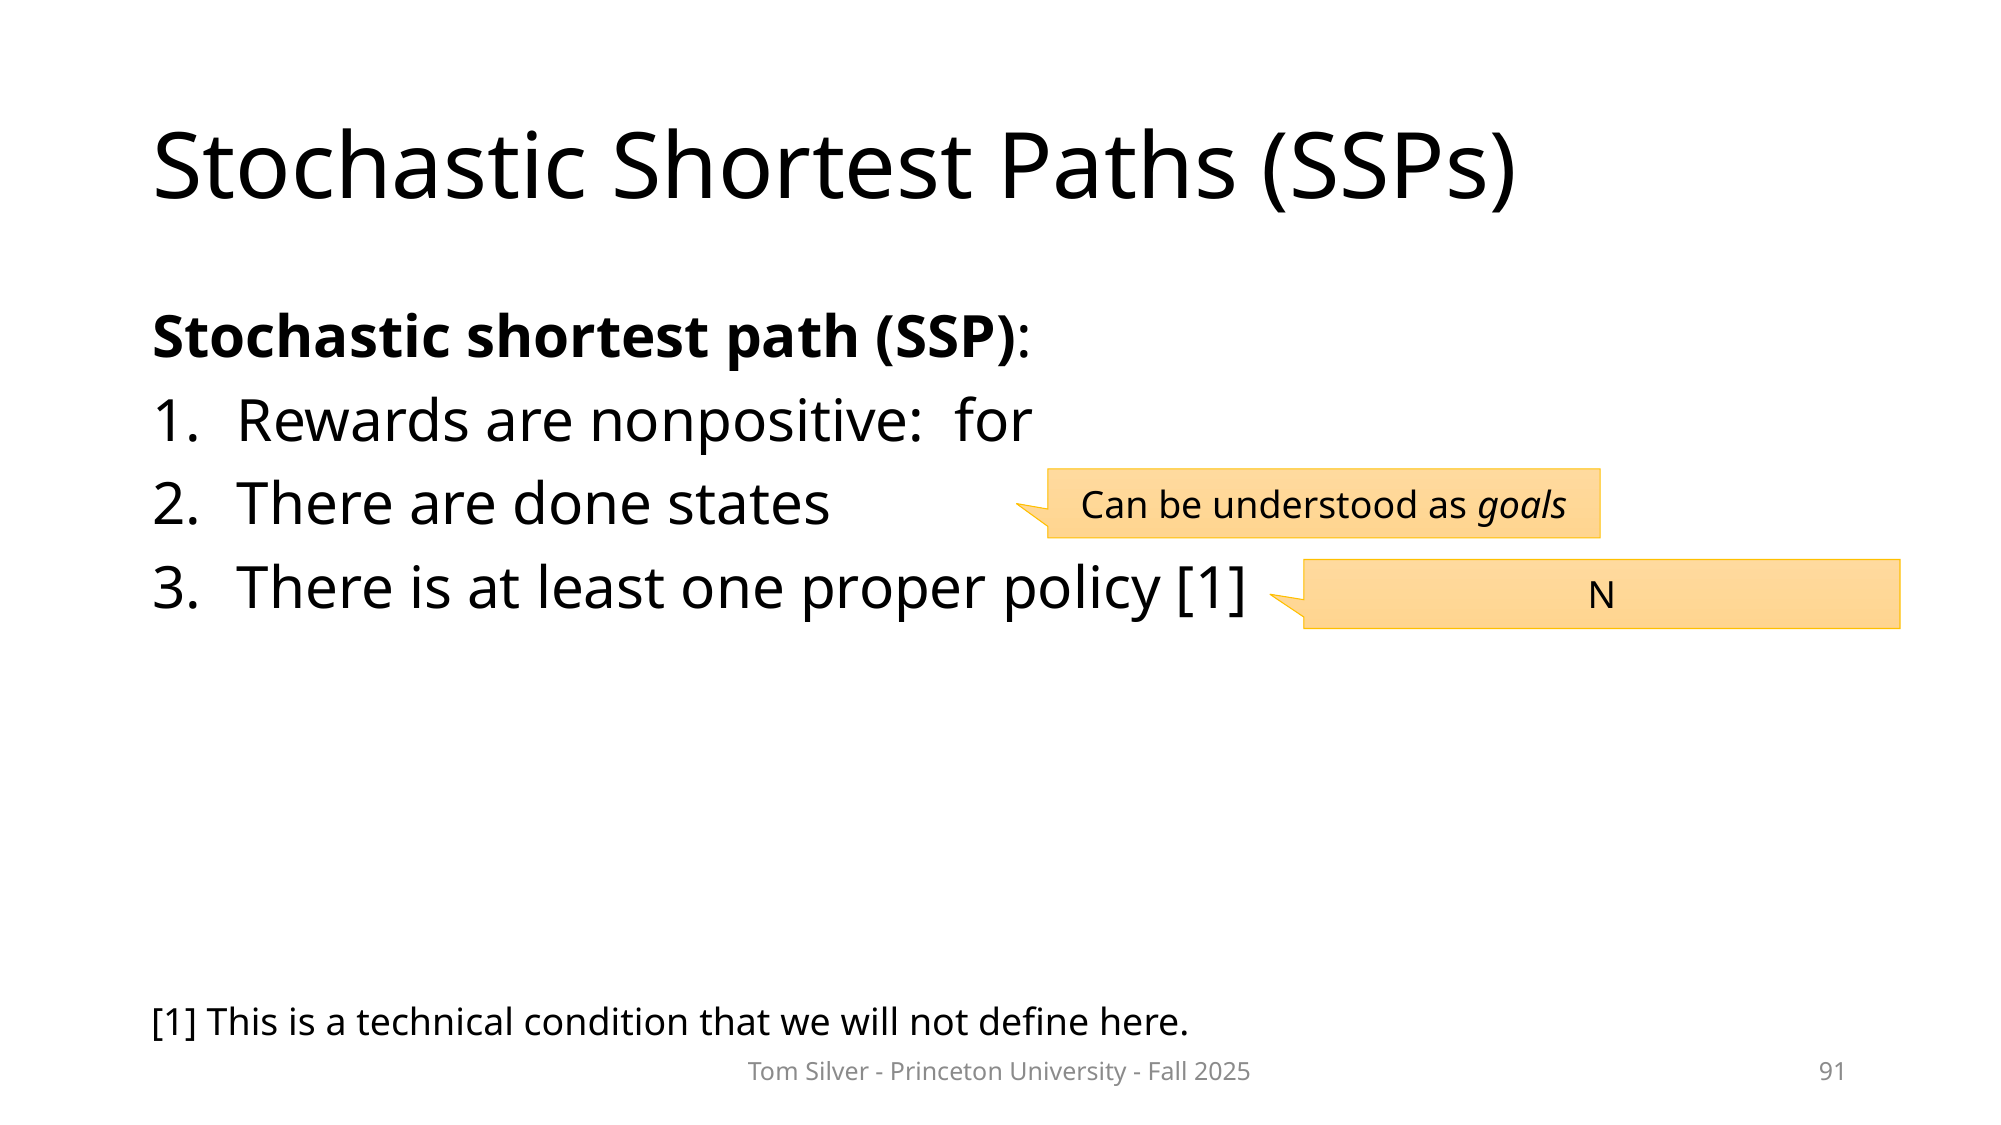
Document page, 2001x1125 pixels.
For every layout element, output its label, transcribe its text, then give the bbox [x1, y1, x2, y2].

text_box [1] This is a technical condition that we will not define here. [136, 990, 1206, 1051]
text_box Can be understood as goals [1016, 468, 1601, 539]
footer Tom Silver - Princeton University - Fall 2025 [662, 1042, 1338, 1103]
title Stochastic Shortest Paths (SSPs) [137, 59, 1863, 278]
slide_number 91 [1412, 1042, 1863, 1103]
